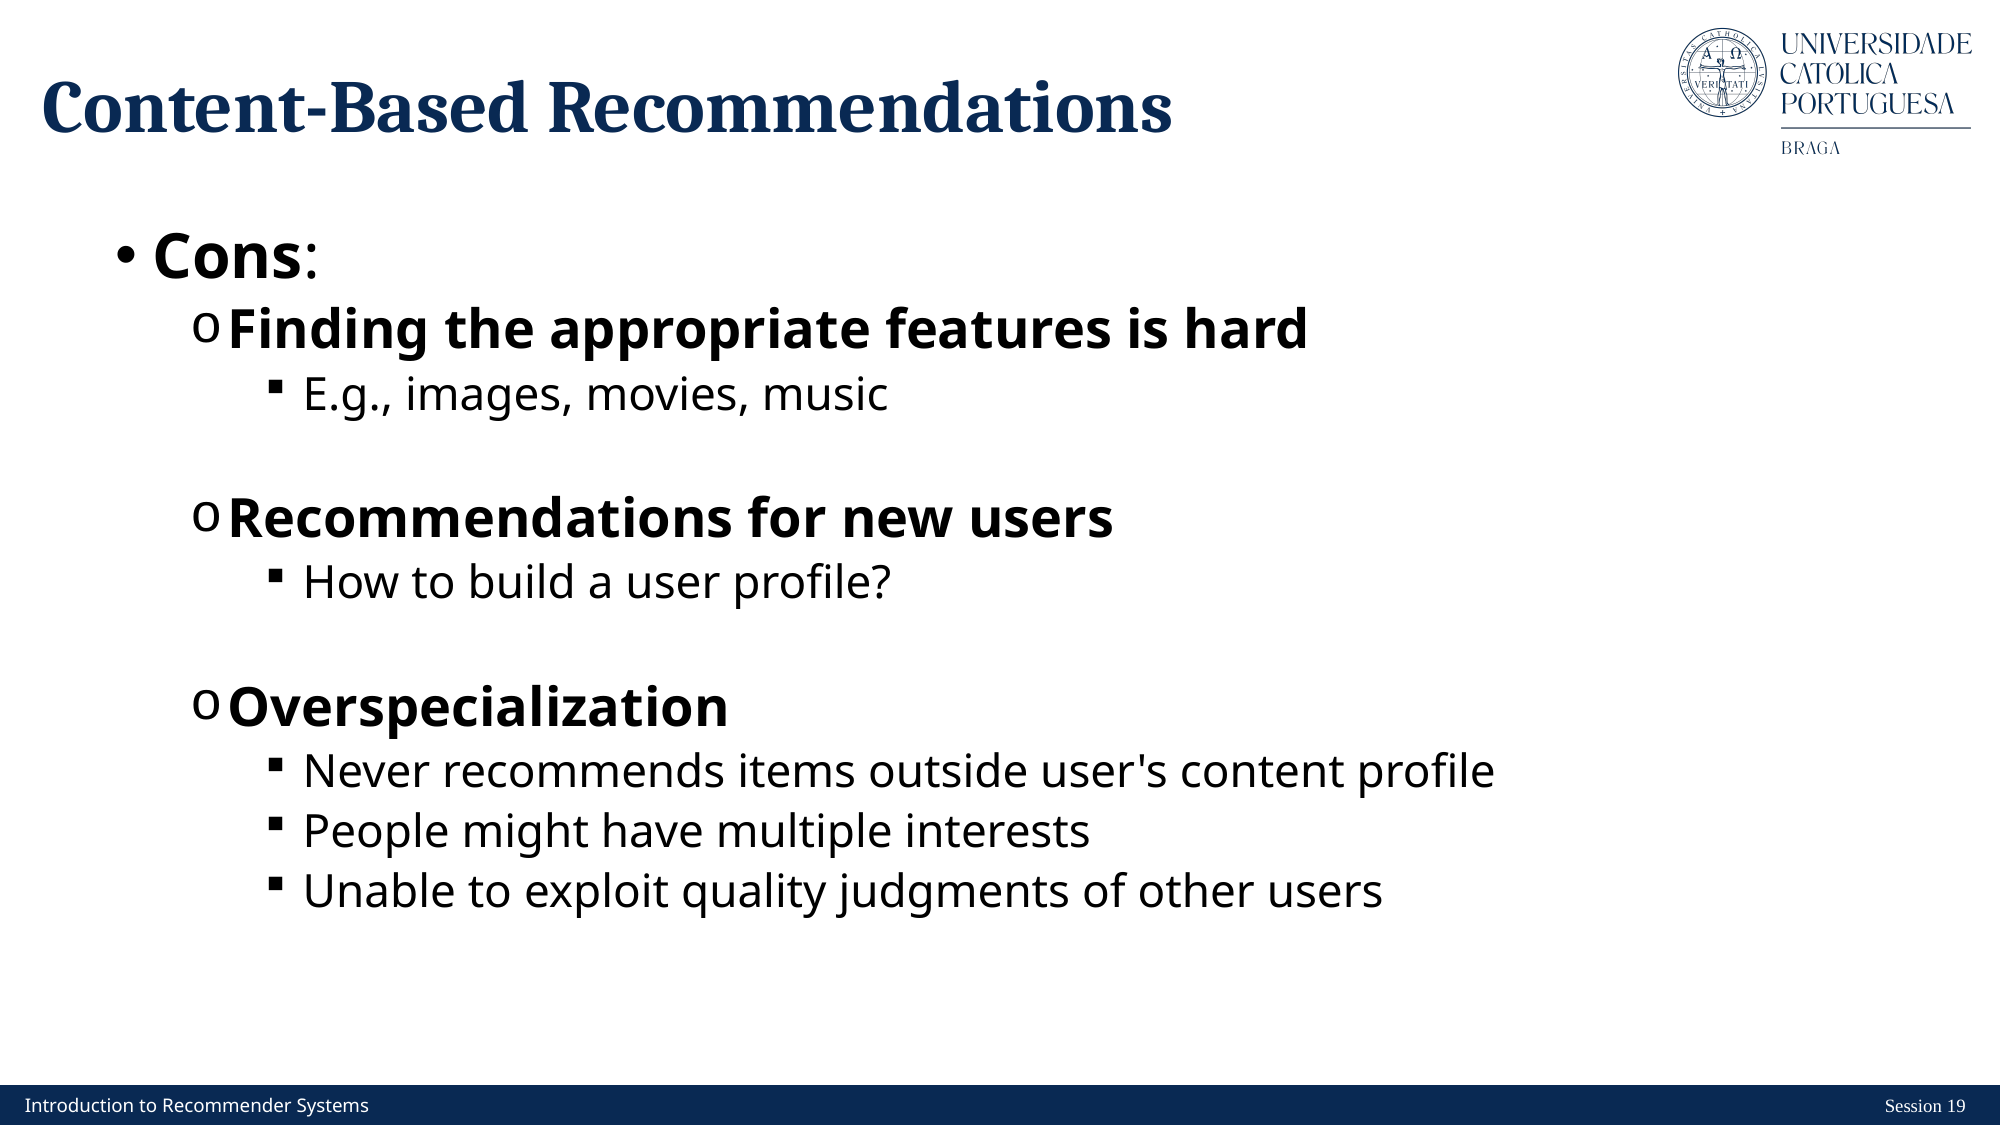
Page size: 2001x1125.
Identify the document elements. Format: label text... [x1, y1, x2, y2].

text_box Cons: Finding the appropriate features is hard E.g., images, movies, music Recommendations for new users How to build a user profile? Overspecialization Never recommends items outside user's content profile People might have multiple interests Unable to exploit quality judgments of other users [100, 216, 1897, 1046]
picture [1672, 18, 1982, 163]
text_box Session 19 [865, 1086, 1981, 1125]
text_box Introduction to Recommender Systems [9, 1086, 865, 1125]
title Content-Based Recommendations [27, 0, 1753, 218]
text_box [0, 1085, 2000, 1125]
